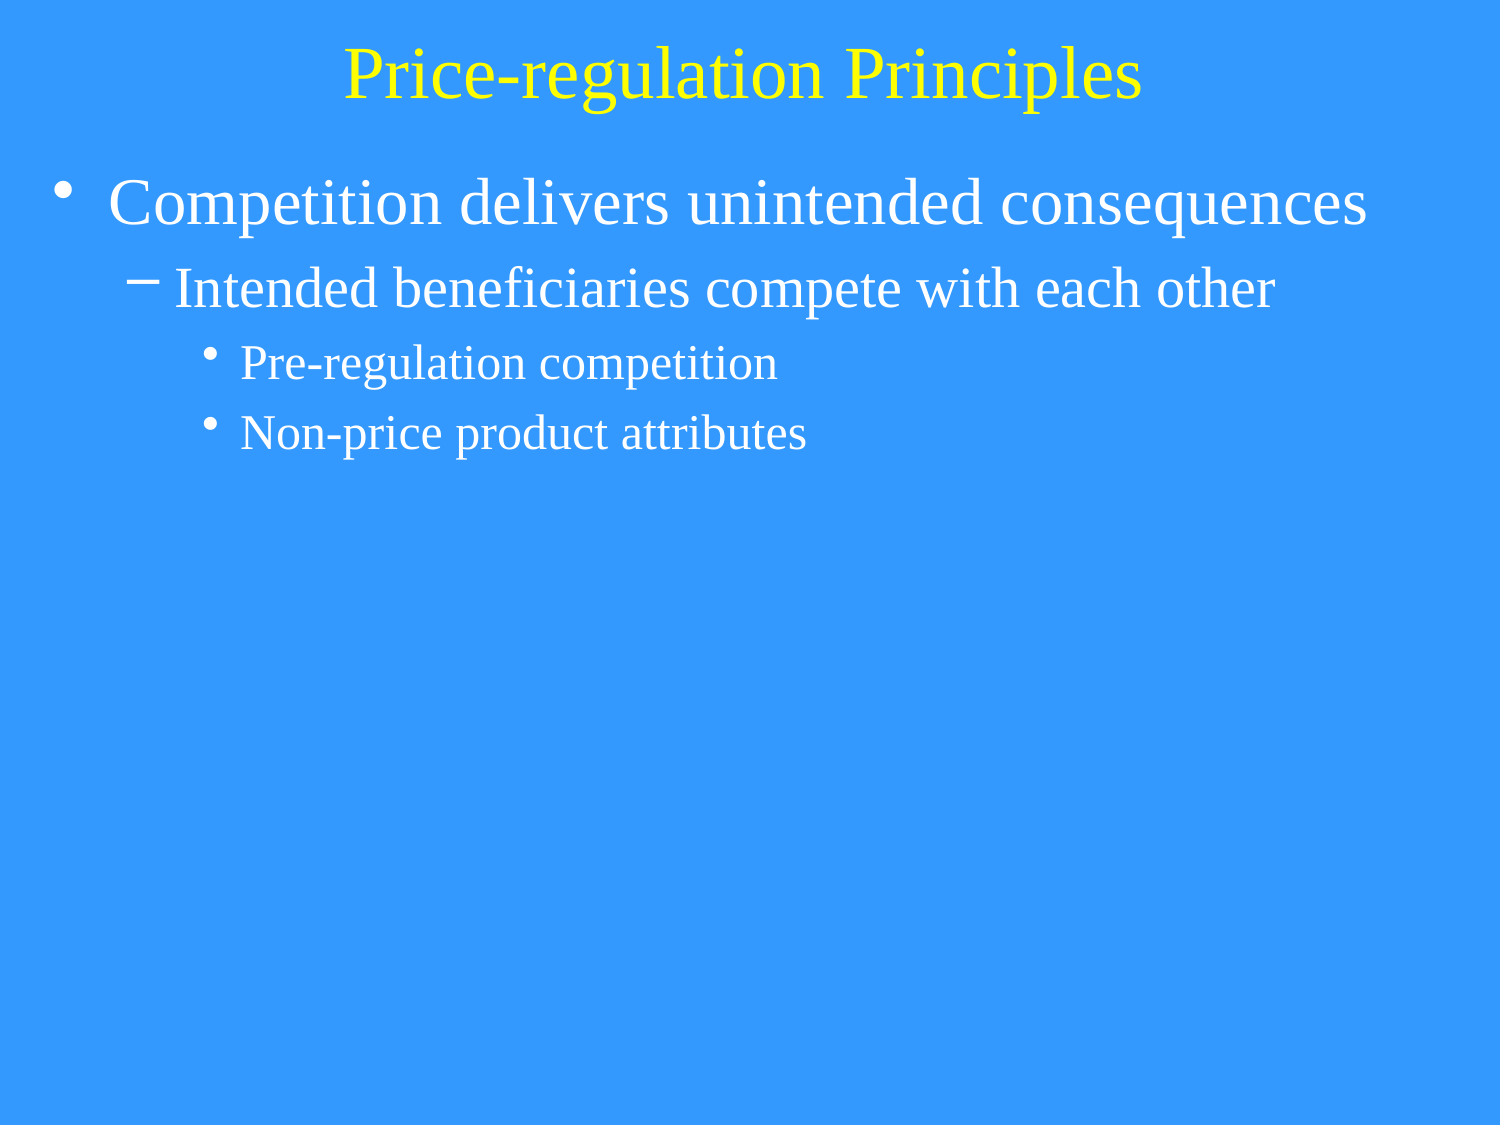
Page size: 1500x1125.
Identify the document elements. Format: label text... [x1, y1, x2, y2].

title Price-regulation Principles [62, 0, 1425, 138]
list Competition delivers unintended consequences Intended beneficiaries compete with each other Pre-regulation competition Non-price product attributes [37, 149, 1500, 1088]
